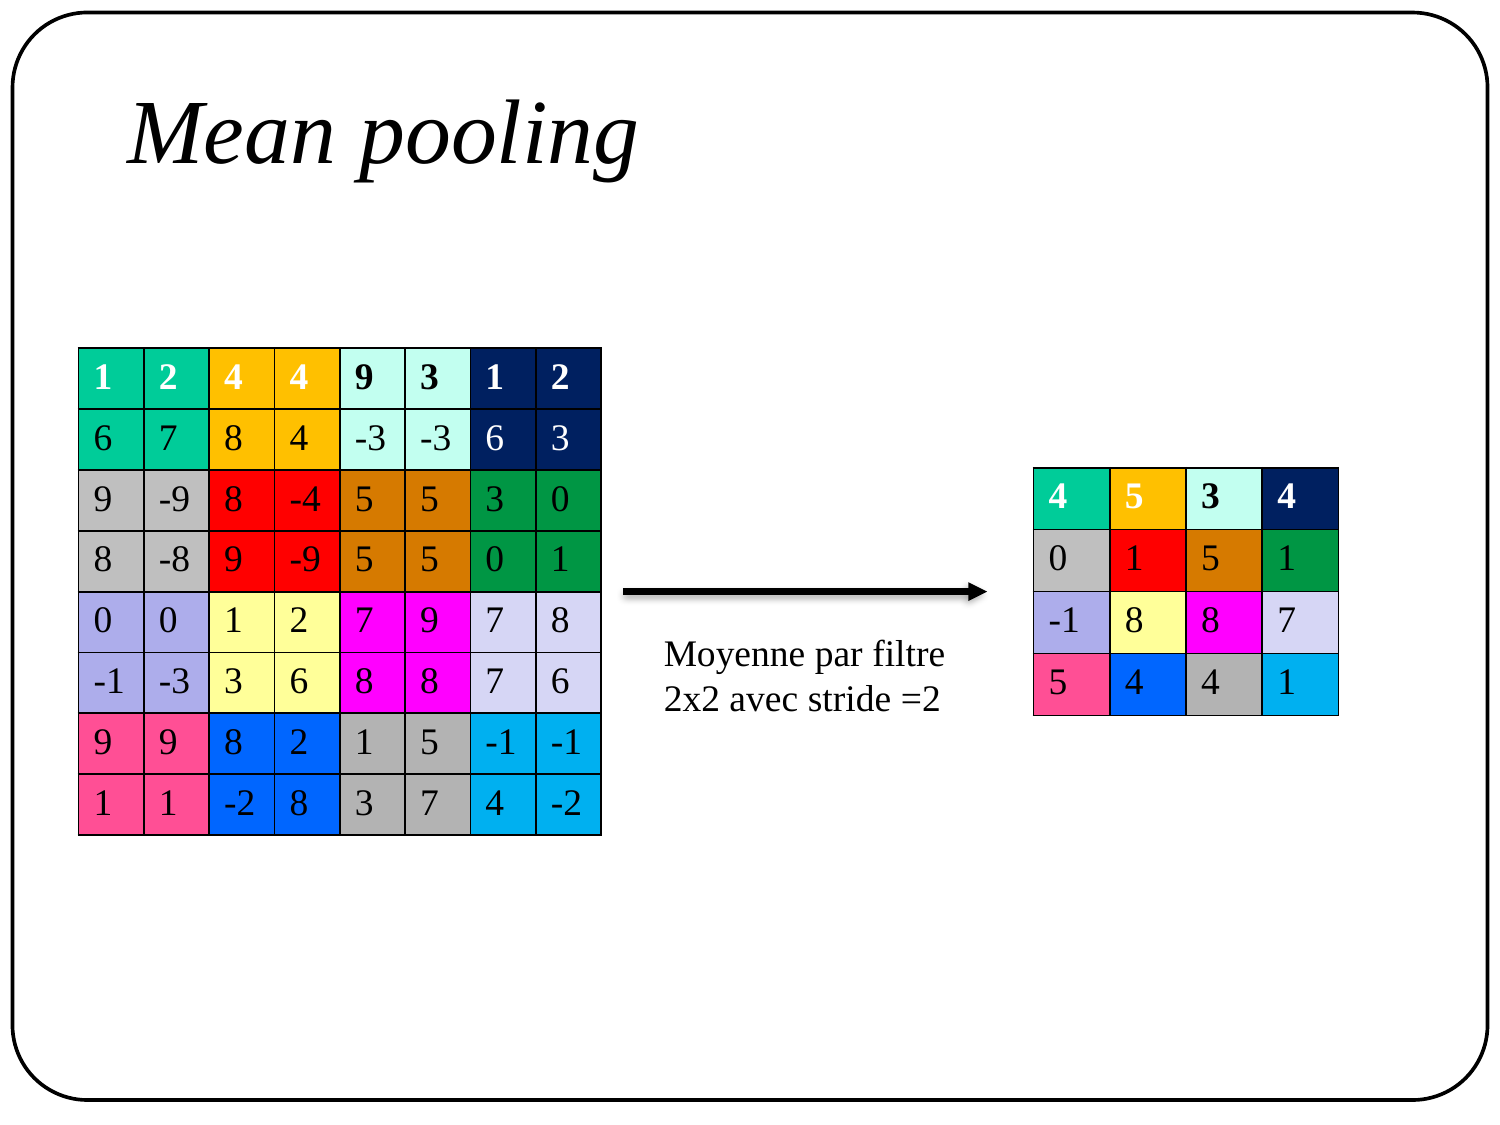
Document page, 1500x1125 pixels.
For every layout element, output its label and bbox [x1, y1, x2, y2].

table_cell [537, 714, 600, 773]
title [112, 32, 1388, 221]
table_cell [471, 653, 535, 712]
table_cell [537, 471, 600, 530]
table_cell [275, 593, 339, 652]
table_cell [537, 410, 600, 469]
table_header [1034, 469, 1109, 529]
table_cell [275, 532, 339, 591]
table_cell [341, 471, 404, 530]
table_cell [79, 471, 143, 530]
table_cell [471, 532, 535, 591]
table_cell [537, 593, 600, 652]
table_header [1263, 469, 1338, 529]
table_cell [79, 593, 143, 652]
table_cell [537, 532, 600, 591]
table_cell [145, 410, 208, 469]
table_cell [406, 471, 470, 530]
table_cell [341, 714, 404, 773]
table_cell [406, 593, 470, 652]
table_cell [1187, 654, 1261, 715]
table_header [471, 349, 535, 408]
table_cell [406, 775, 470, 834]
table_cell [79, 775, 143, 834]
table_cell [1034, 592, 1109, 653]
table_header [1187, 469, 1261, 529]
table_cell [537, 775, 600, 834]
table_cell [1263, 530, 1338, 591]
table_cell [1111, 592, 1185, 653]
table_cell [537, 653, 600, 712]
table_cell [406, 714, 470, 773]
table_header [537, 349, 600, 408]
table_cell [79, 653, 143, 712]
table_cell [471, 593, 535, 652]
table_header [79, 349, 143, 408]
table_cell [210, 653, 274, 712]
text_box [648, 621, 966, 727]
table_cell [275, 653, 339, 712]
table_header [341, 349, 404, 408]
table_cell [275, 410, 339, 469]
table_cell [275, 775, 339, 834]
table_cell [341, 775, 404, 834]
table_cell [210, 775, 274, 834]
table_cell [471, 714, 535, 773]
table_cell [145, 653, 208, 712]
table_cell [1034, 530, 1109, 591]
table_cell [341, 593, 404, 652]
table_cell [341, 653, 404, 712]
table_header [210, 349, 274, 408]
table_cell [210, 714, 274, 773]
table_cell [145, 714, 208, 773]
table_cell [145, 471, 208, 530]
table_cell [1111, 654, 1185, 715]
table_cell [1187, 530, 1261, 591]
table_header [1111, 469, 1185, 529]
table_cell [471, 410, 535, 469]
table_cell [406, 653, 470, 712]
table_cell [145, 532, 208, 591]
table_header [275, 349, 339, 408]
table_cell [406, 532, 470, 591]
table_cell [471, 471, 535, 530]
table_cell [145, 775, 208, 834]
table_cell [210, 532, 274, 591]
table_cell [275, 714, 339, 773]
table_cell [1187, 592, 1261, 653]
table_cell [1263, 654, 1338, 715]
table_cell [1263, 592, 1338, 653]
table_cell [79, 532, 143, 591]
table_cell [341, 410, 404, 469]
table_cell [1034, 654, 1109, 715]
table_cell [1111, 530, 1185, 591]
table_cell [145, 593, 208, 652]
table_cell [79, 714, 143, 773]
table_cell [471, 775, 535, 834]
table_cell [210, 593, 274, 652]
table_header [145, 349, 208, 408]
table_cell [341, 532, 404, 591]
table_cell [210, 471, 274, 530]
table_cell [210, 410, 274, 469]
table_cell [79, 410, 143, 469]
table_header [406, 349, 470, 408]
table_cell [275, 471, 339, 530]
table_cell [406, 410, 470, 469]
